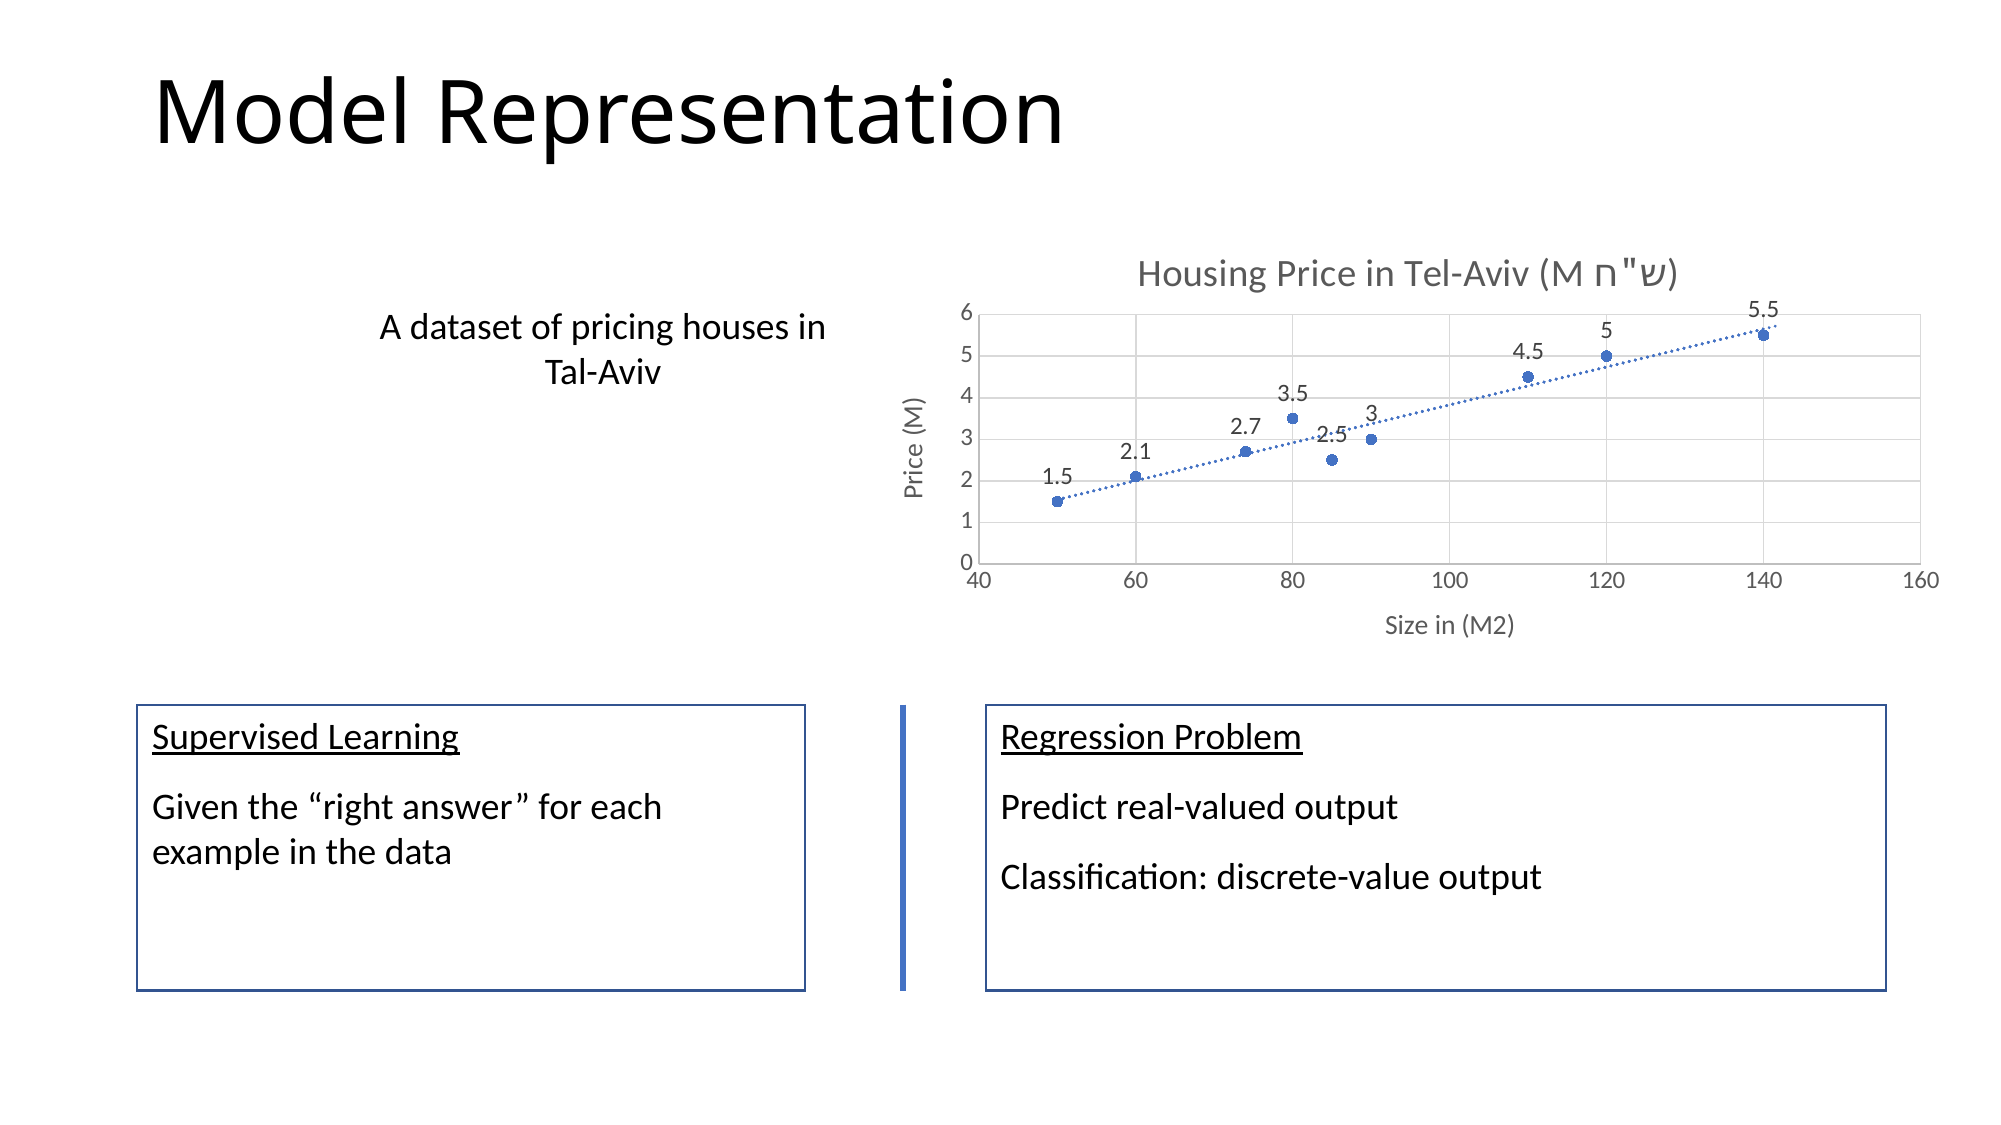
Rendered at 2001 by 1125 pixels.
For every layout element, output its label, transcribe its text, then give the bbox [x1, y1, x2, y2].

title Model Representation [137, 59, 1863, 171]
text_box A dataset of pricing houses in Tal-Aviv [340, 294, 865, 406]
text_box Supervised Learning Given the “right answer” for each example in the data [136, 704, 806, 992]
text_box Regression Problem Predict real-valued output Classification: discrete-value output [985, 704, 1887, 992]
chart [865, 222, 1961, 677]
